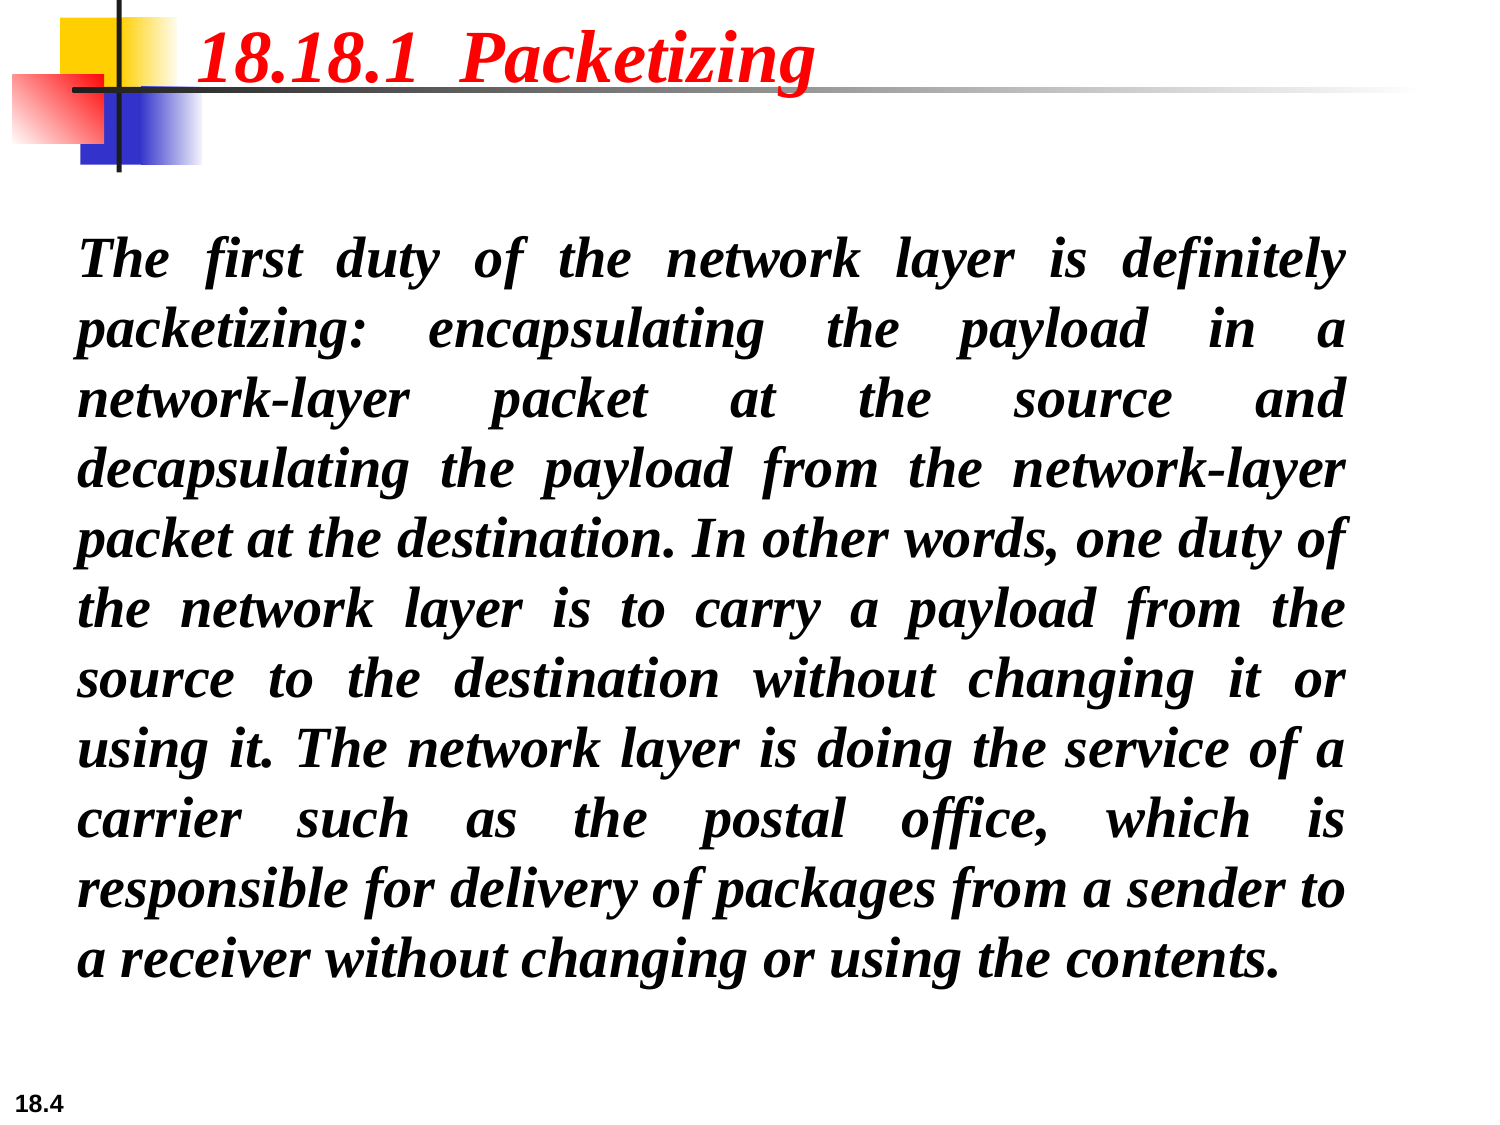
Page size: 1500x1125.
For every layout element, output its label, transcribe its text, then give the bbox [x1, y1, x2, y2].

text_box 18.18.1 Packetizing [181, 0, 832, 105]
text_box [141, 93, 202, 165]
text_box 18.<number> [0, 1050, 313, 1125]
text_box [116, 0, 122, 87]
text_box [80, 93, 116, 165]
text_box [122, 93, 141, 165]
text_box [832, 87, 1422, 93]
text_box [12, 74, 105, 144]
text_box [122, 17, 177, 86]
text_box [116, 93, 122, 173]
text_box [72, 87, 181, 93]
text_box [60, 17, 116, 86]
text_box The first duty of the network layer is definitely packetizing: encapsulating the payload in a network-layer packet at the source and decapsulating the payload from the network-layer packet at the destination. In other words, one duty of the network layer is to carry a payload from the source to the destination without changing it or using it. The network layer is doing the service of a carrier such as the postal office, which is responsible for delivery of packages from a sender to a receiver without changing or using the contents. [62, 212, 1363, 997]
